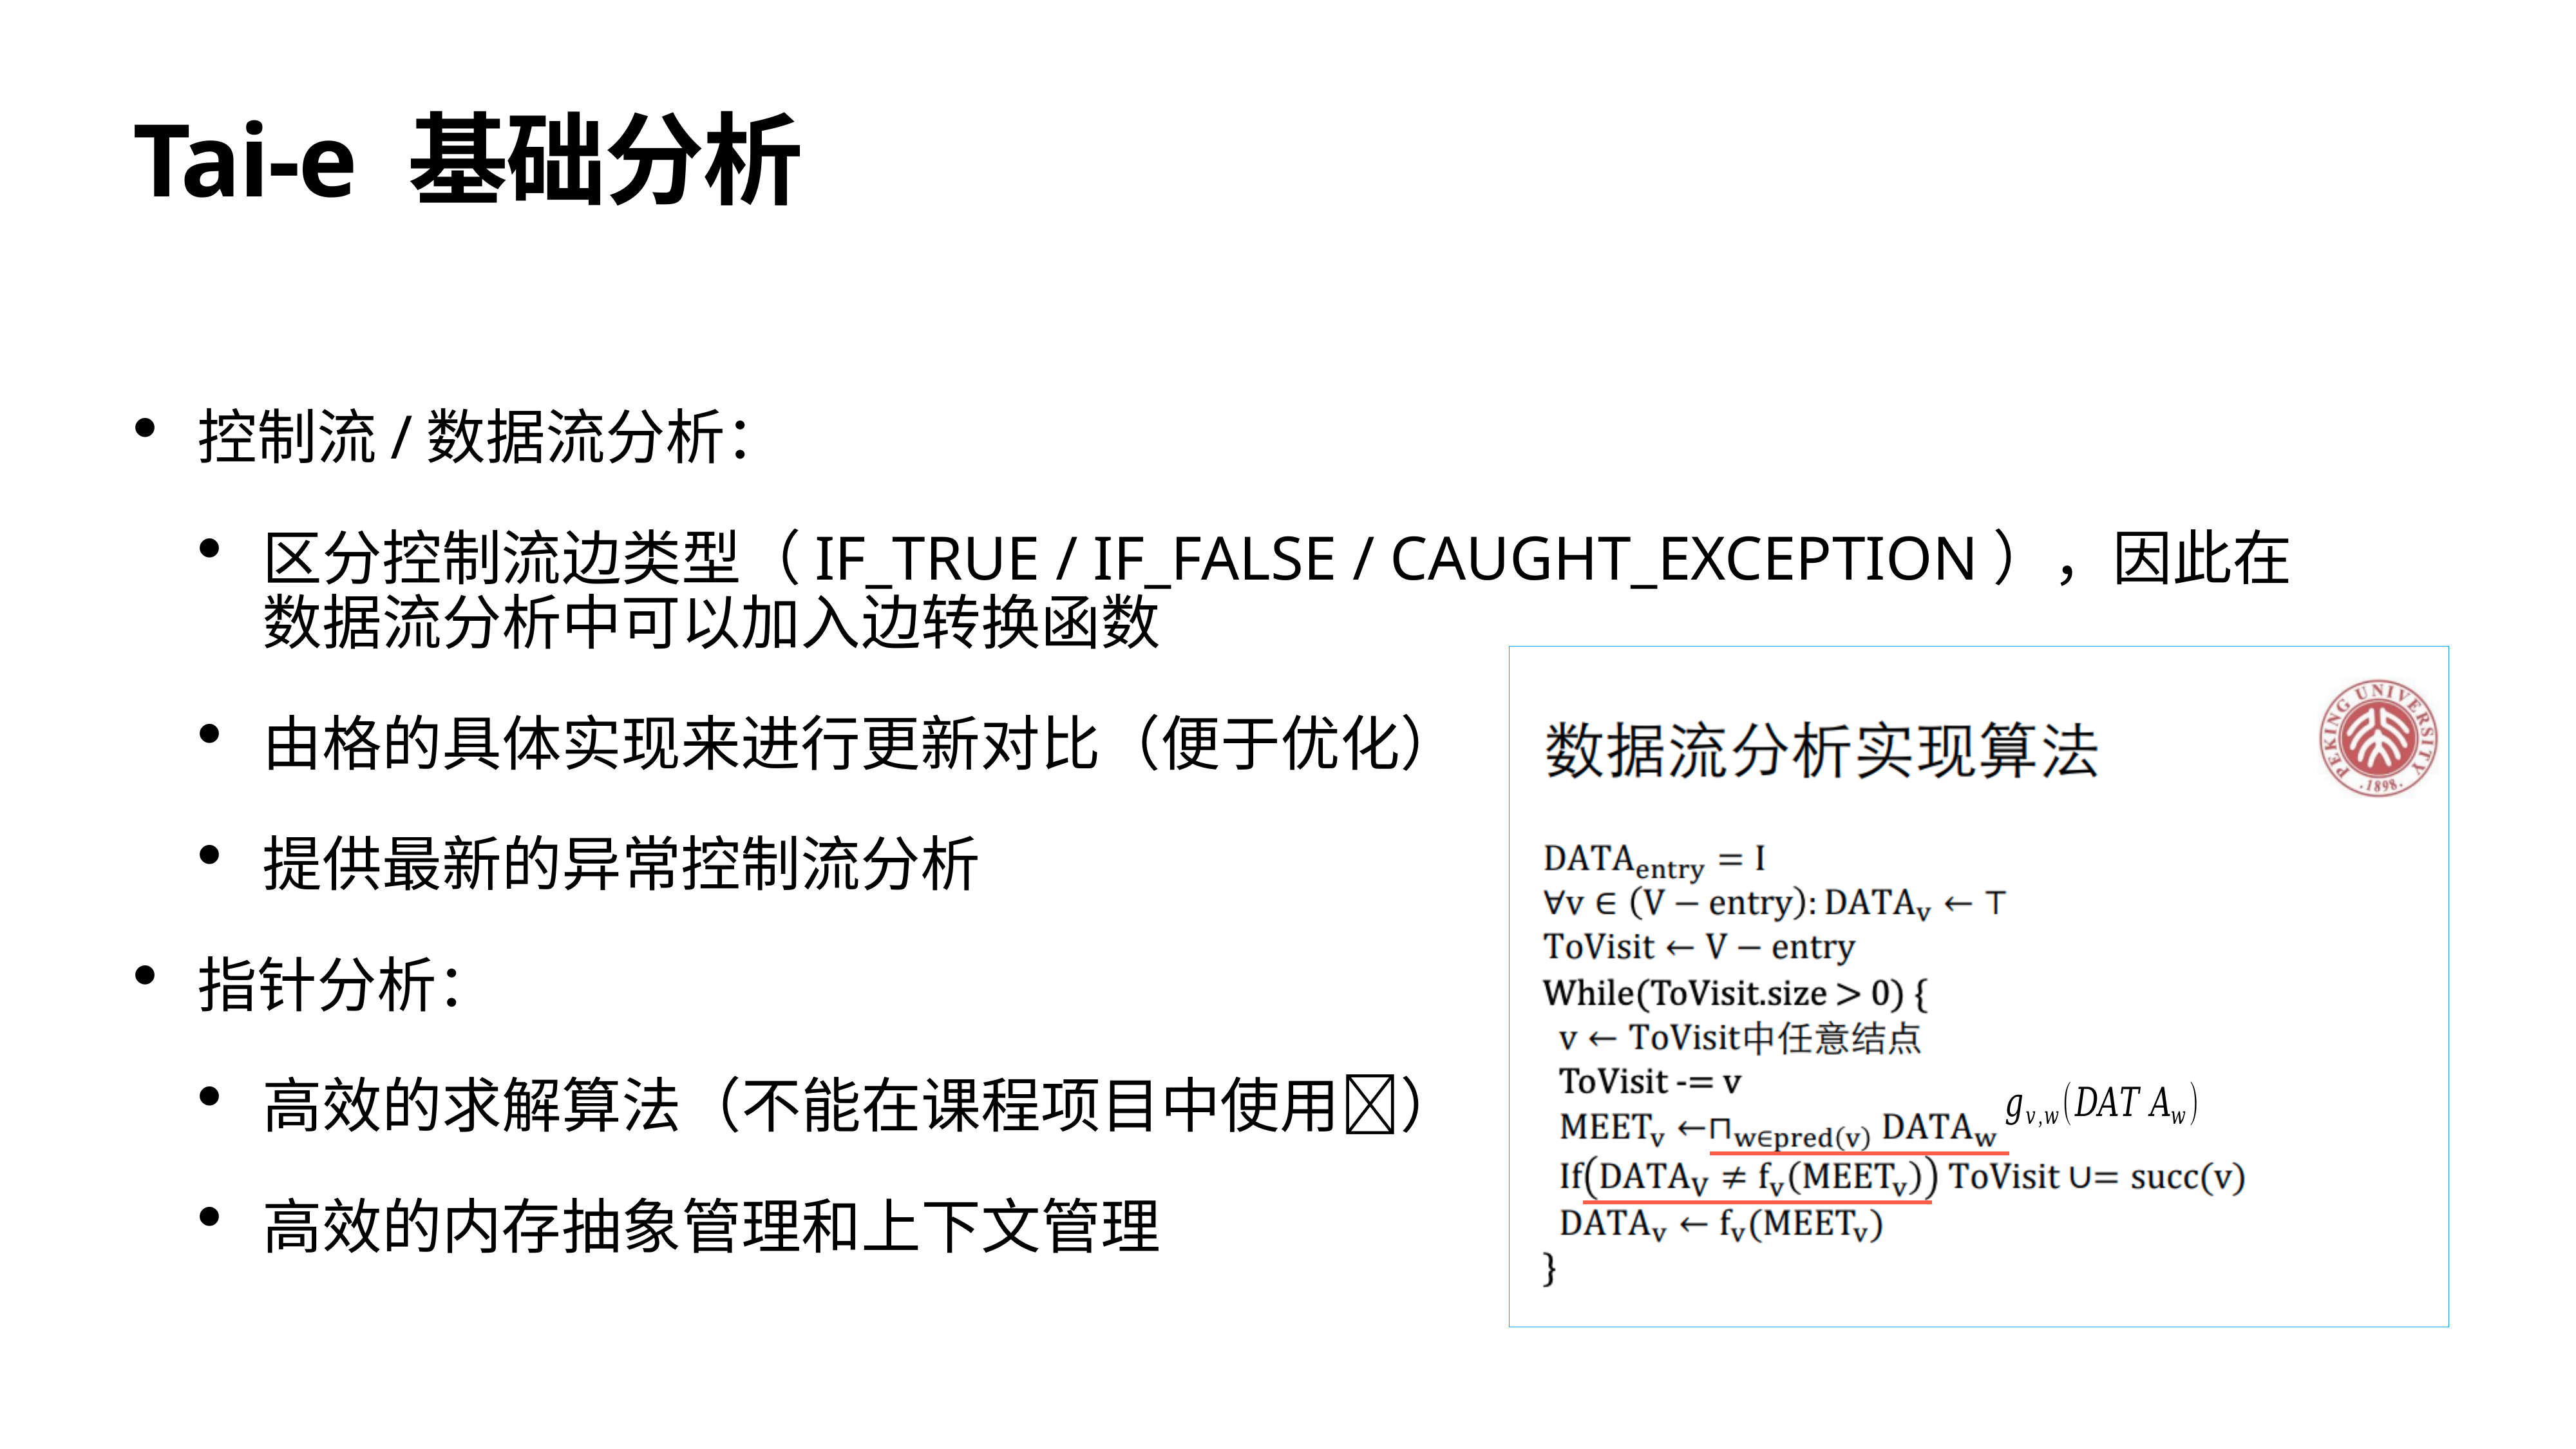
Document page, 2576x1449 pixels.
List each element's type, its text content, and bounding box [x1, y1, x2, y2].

list 控制流/数据流分析： 区分控制流边类型（IF_TRUE / IF_FALSE / CAUGHT_EXCEPTION），因此在数据流分析中可以加入边转换函数 由格的具体实现来进行更新对比（便于优化） 提供最新的异常控制流分析 指针分析： 高效的求解算法（不能在课程项目中使用） 高效的内存抽象管理和上下文管理 [127, 401, 2300, 1275]
picture [1508, 646, 2449, 1327]
title Tai-e 基础分析 [127, 113, 2449, 266]
